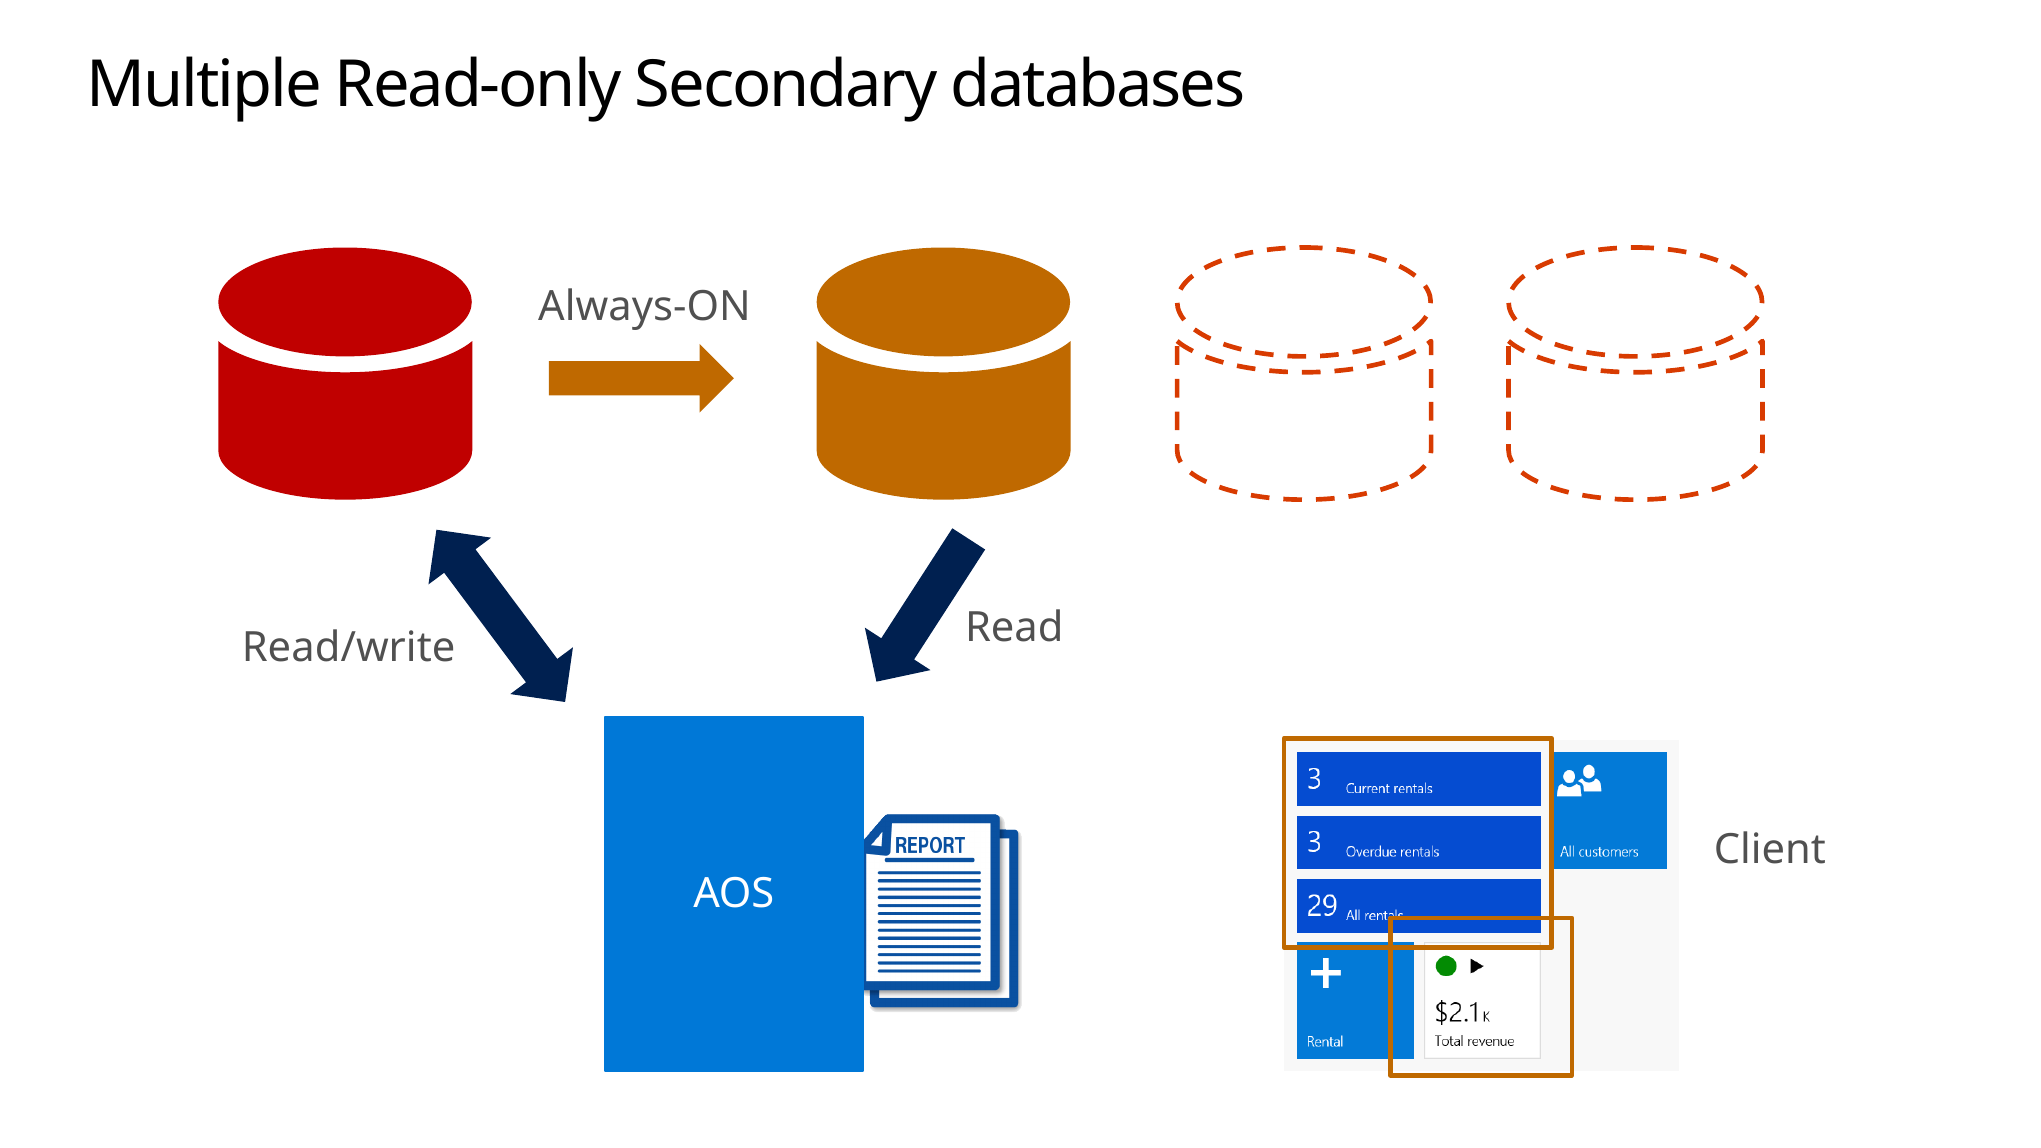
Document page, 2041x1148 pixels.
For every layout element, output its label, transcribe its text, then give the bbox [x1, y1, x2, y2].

picture [1283, 740, 1679, 1072]
text_box [1507, 340, 1764, 501]
text_box [1390, 1072, 1573, 1076]
text_box [1176, 340, 1432, 501]
text_box Read [934, 583, 1094, 674]
text_box [547, 353, 735, 414]
text_box [863, 527, 986, 683]
text_box Always-ON [508, 262, 781, 353]
text_box Client [1683, 804, 1856, 895]
text_box [1507, 246, 1763, 358]
title Multiple Read-only Secondary databases [62, 35, 1823, 137]
text_box [217, 340, 474, 501]
text_box AOS [604, 716, 864, 1072]
text_box [815, 340, 1072, 501]
text_box [427, 528, 574, 703]
text_box [1176, 246, 1432, 358]
text_box [815, 246, 1071, 358]
text_box [217, 246, 473, 358]
text_box Read/write [211, 603, 486, 694]
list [843, 806, 1033, 1018]
